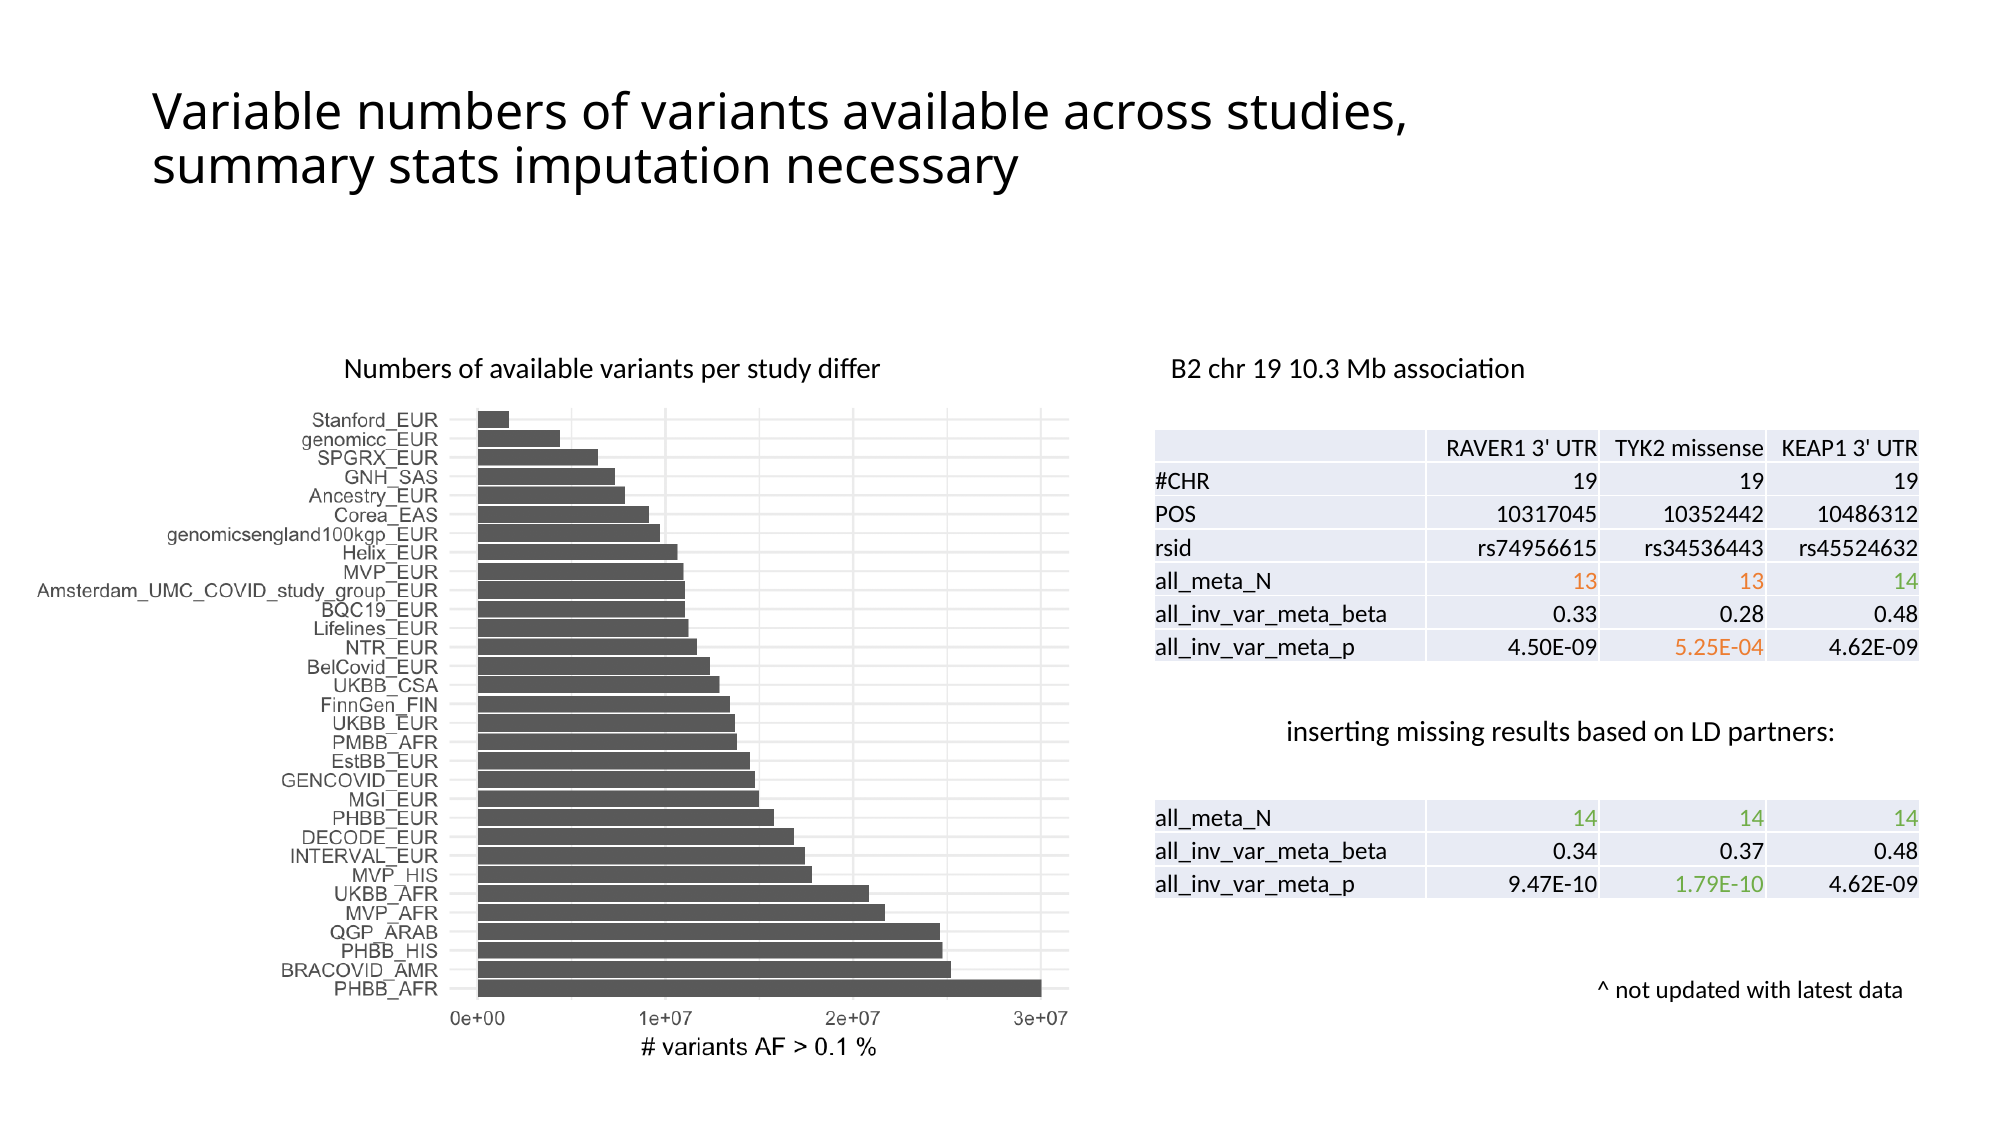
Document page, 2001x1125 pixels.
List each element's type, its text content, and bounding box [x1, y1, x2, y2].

table_cell rs34536443 [1600, 530, 1765, 561]
table_cell 9.47E-10 [1427, 867, 1598, 898]
table_cell 10486312 [1767, 496, 1919, 528]
table_cell 5.25E-04 [1600, 630, 1765, 661]
table_header TYK2 missense [1600, 430, 1765, 461]
text_box Numbers of available variants per study differ [328, 341, 903, 392]
table_header 14 [1427, 800, 1598, 831]
table_cell all_inv_var_meta_beta [1155, 833, 1425, 865]
table_header all_meta_N [1155, 800, 1425, 831]
table_cell rs45524632 [1767, 530, 1919, 561]
table_cell POS [1155, 496, 1425, 528]
table_cell 19 [1427, 463, 1598, 495]
table_header [1155, 430, 1425, 461]
table_cell 4.62E-09 [1767, 867, 1919, 898]
table_cell rsid [1155, 530, 1425, 561]
table_cell 0.48 [1767, 833, 1919, 865]
table_cell 0.33 [1427, 596, 1598, 628]
table_cell 4.62E-09 [1767, 630, 1919, 661]
table_cell all_inv_var_meta_p [1155, 867, 1425, 898]
table_cell rs74956615 [1427, 530, 1598, 561]
table_header RAVER1 3' UTR [1427, 430, 1598, 461]
table_cell 0.37 [1600, 833, 1765, 865]
table_cell all_meta_N [1155, 563, 1425, 595]
picture [23, 397, 1078, 1064]
text_box B2 chr 19 10.3 Mb association [1156, 341, 1541, 392]
table_cell 0.48 [1767, 596, 1919, 628]
table_header 14 [1600, 800, 1765, 831]
table_cell 19 [1767, 463, 1919, 495]
table_cell #CHR [1155, 463, 1425, 495]
text_box inserting missing results based on LD partners: [1271, 705, 1851, 756]
table_header KEAP1 3' UTR [1767, 430, 1919, 461]
table_header 14 [1767, 800, 1919, 831]
table_cell 4.50E-09 [1427, 630, 1598, 661]
table_cell all_inv_var_meta_beta [1155, 596, 1425, 628]
table_cell 13 [1600, 563, 1765, 595]
table_cell 0.28 [1600, 596, 1765, 628]
table_cell 0.34 [1427, 833, 1598, 865]
table_cell 1.79E-10 [1600, 867, 1765, 898]
table_cell 14 [1767, 563, 1919, 595]
table_cell 10317045 [1427, 496, 1598, 528]
title Variable numbers of variants available across studies, summary stats imputation necessary [137, 31, 1863, 249]
text_box ^ not updated with latest data [1582, 966, 1919, 1012]
table_cell all_inv_var_meta_p [1155, 630, 1425, 661]
table_cell 19 [1600, 463, 1765, 495]
table_cell 10352442 [1600, 496, 1765, 528]
table_cell 13 [1427, 563, 1598, 595]
